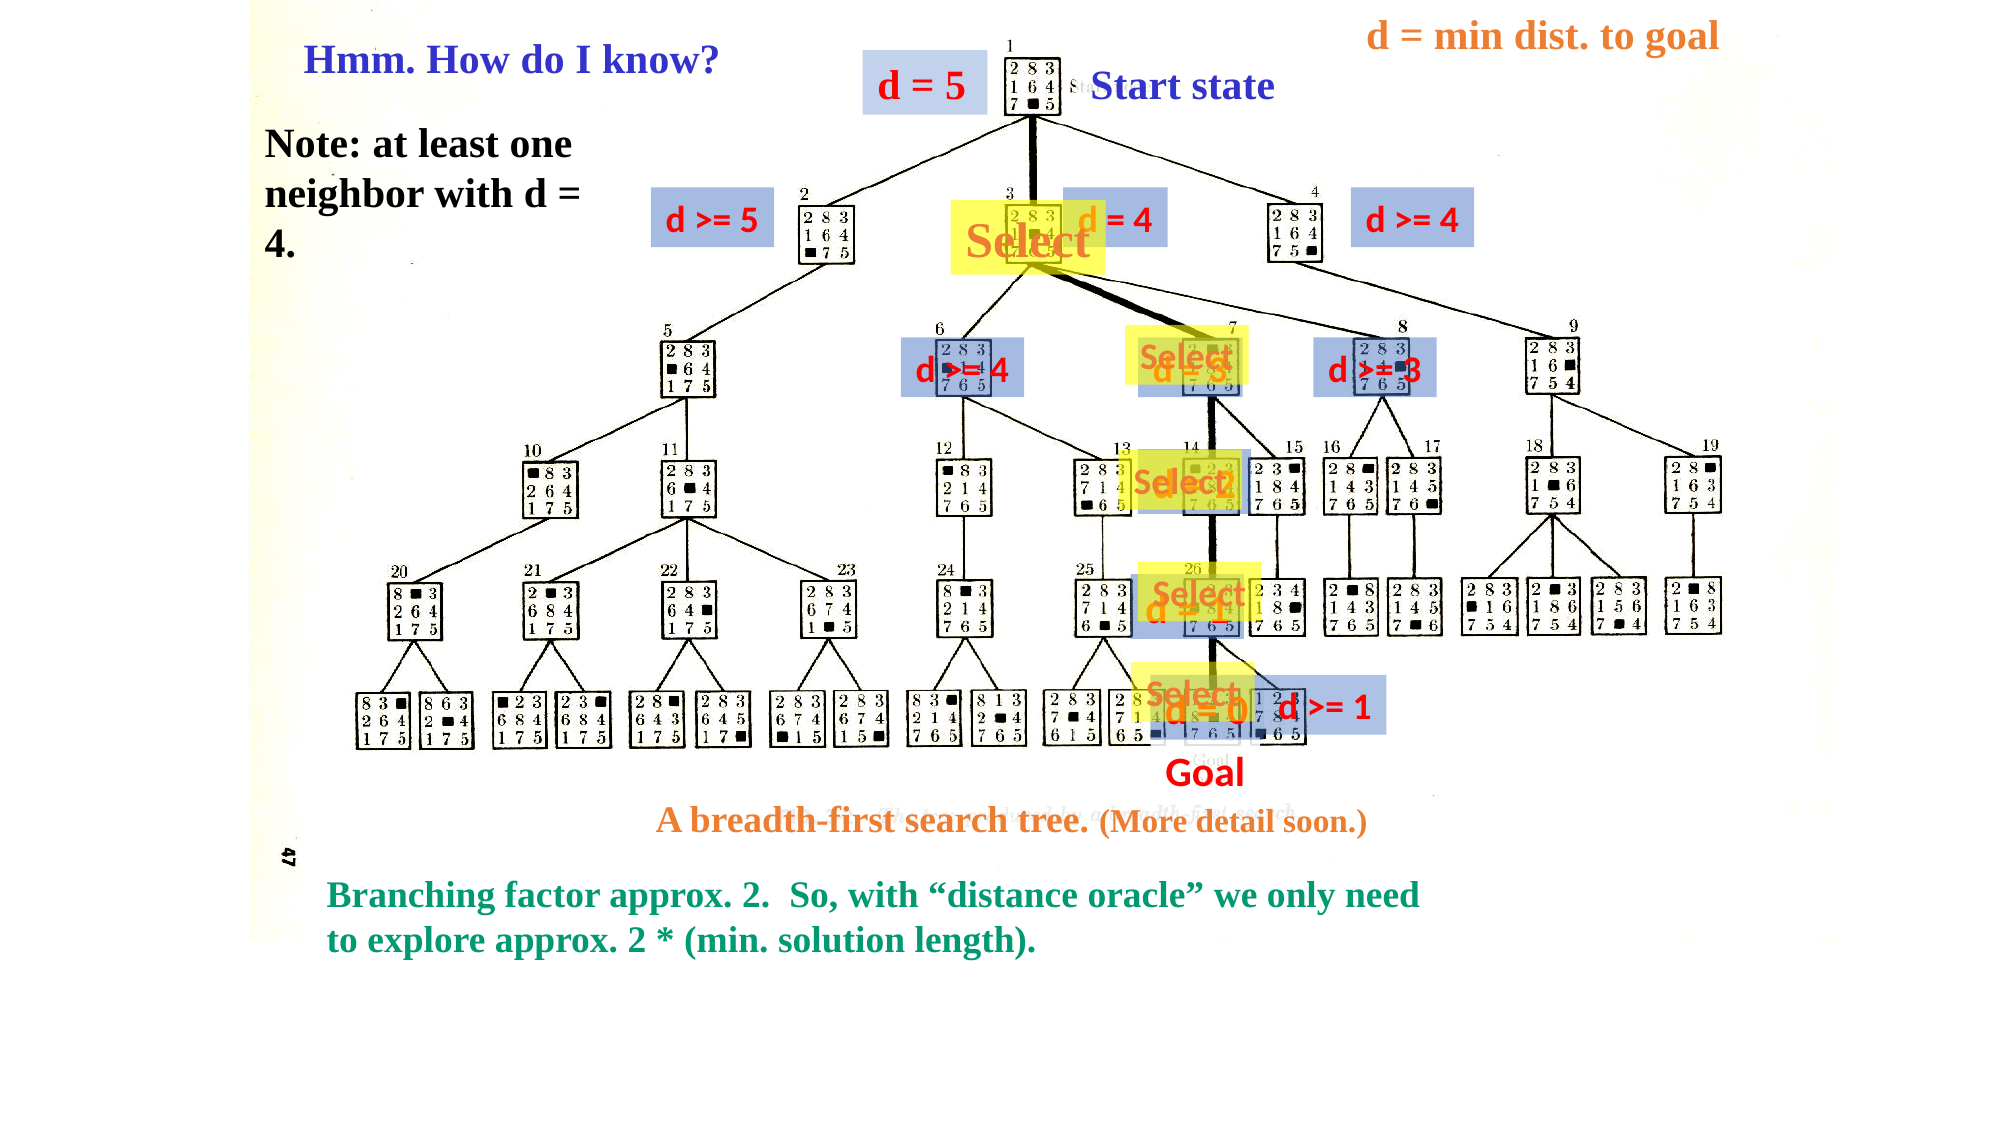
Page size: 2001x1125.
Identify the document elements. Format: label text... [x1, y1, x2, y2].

text_box Branching factor approx. 2. So, with “distance oracle” we only need to explore approx. 2 * (min. solution length). [311, 942, 1446, 968]
picture [249, 0, 1835, 942]
